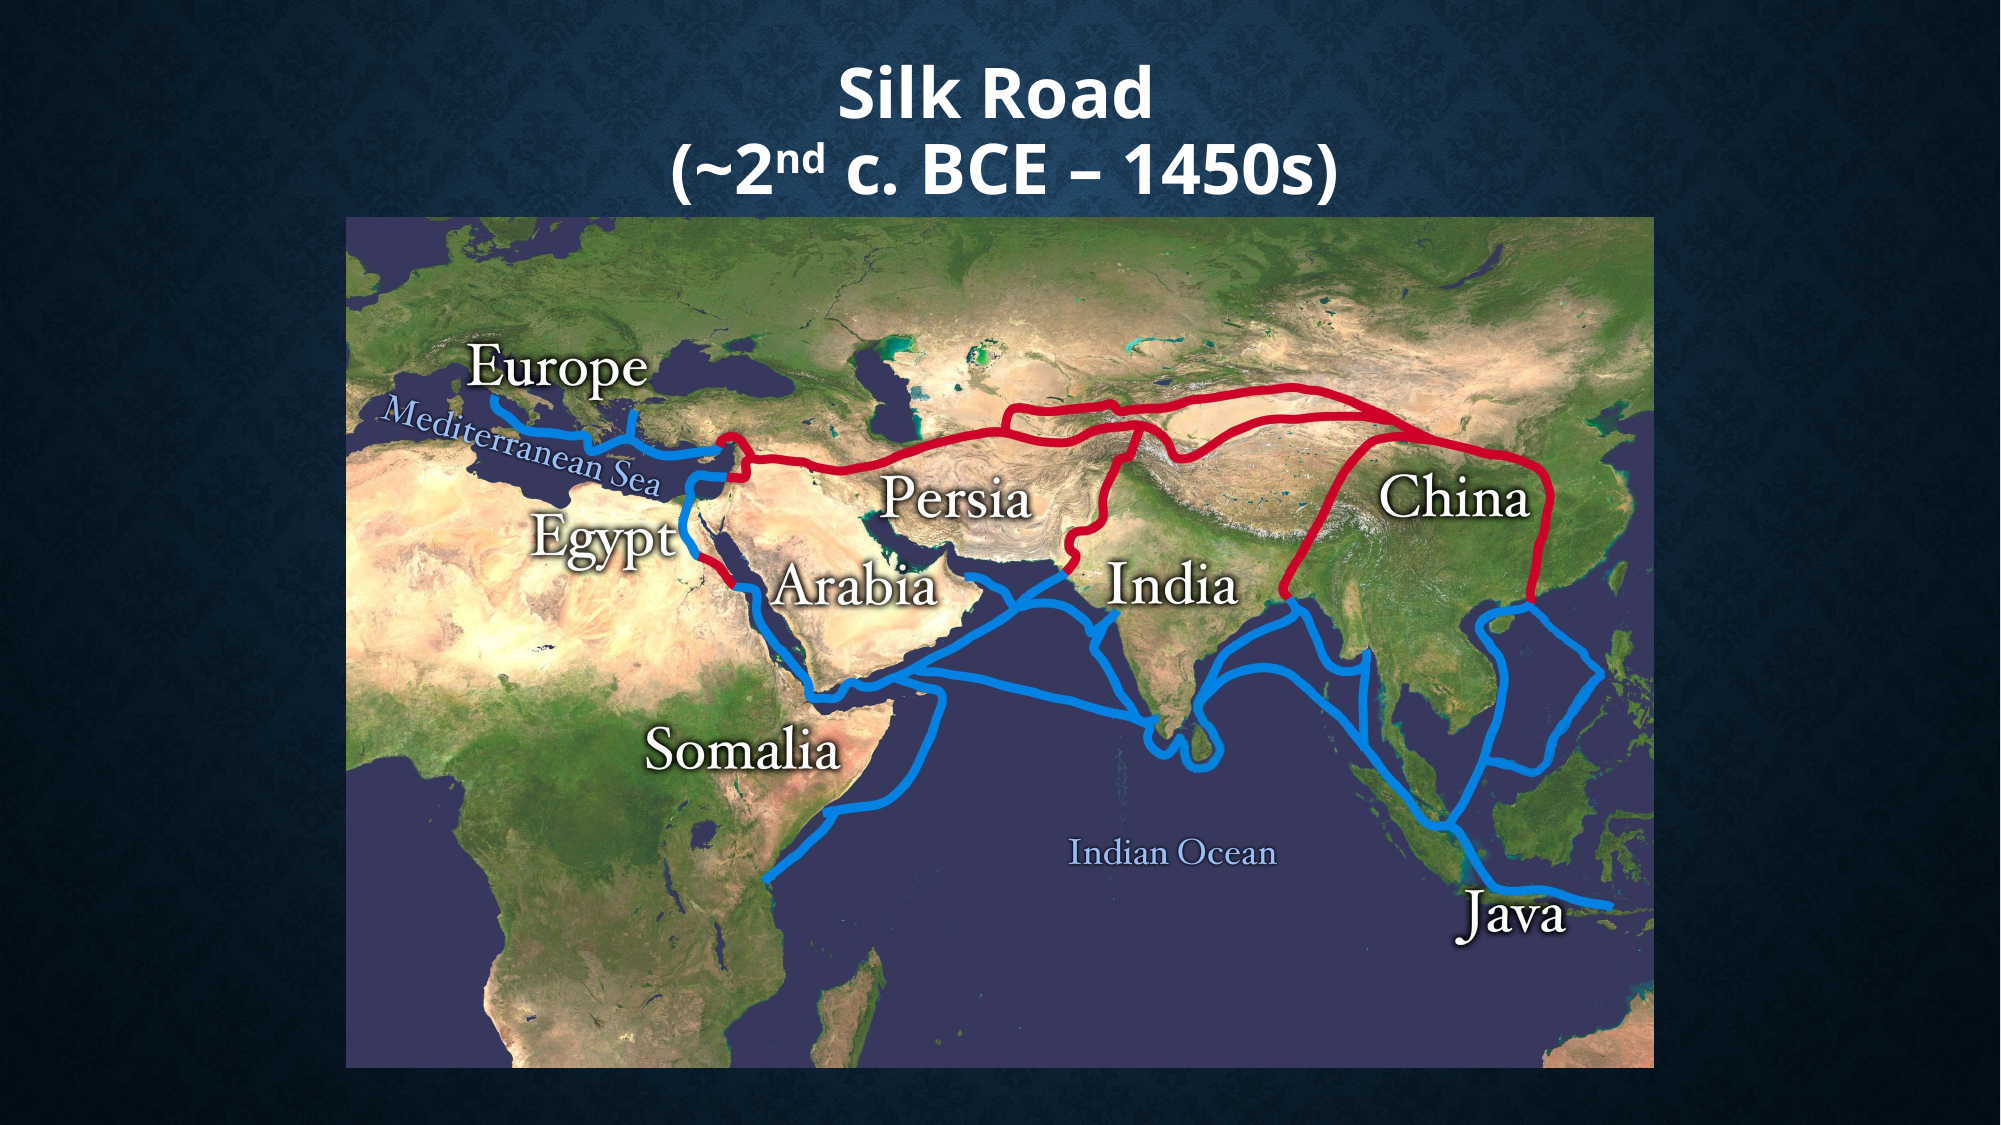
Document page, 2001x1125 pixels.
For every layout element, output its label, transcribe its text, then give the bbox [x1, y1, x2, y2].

picture [346, 217, 1654, 1069]
text_box Silk Road (~2nd c. BCE – 1450s) [407, 50, 1604, 216]
